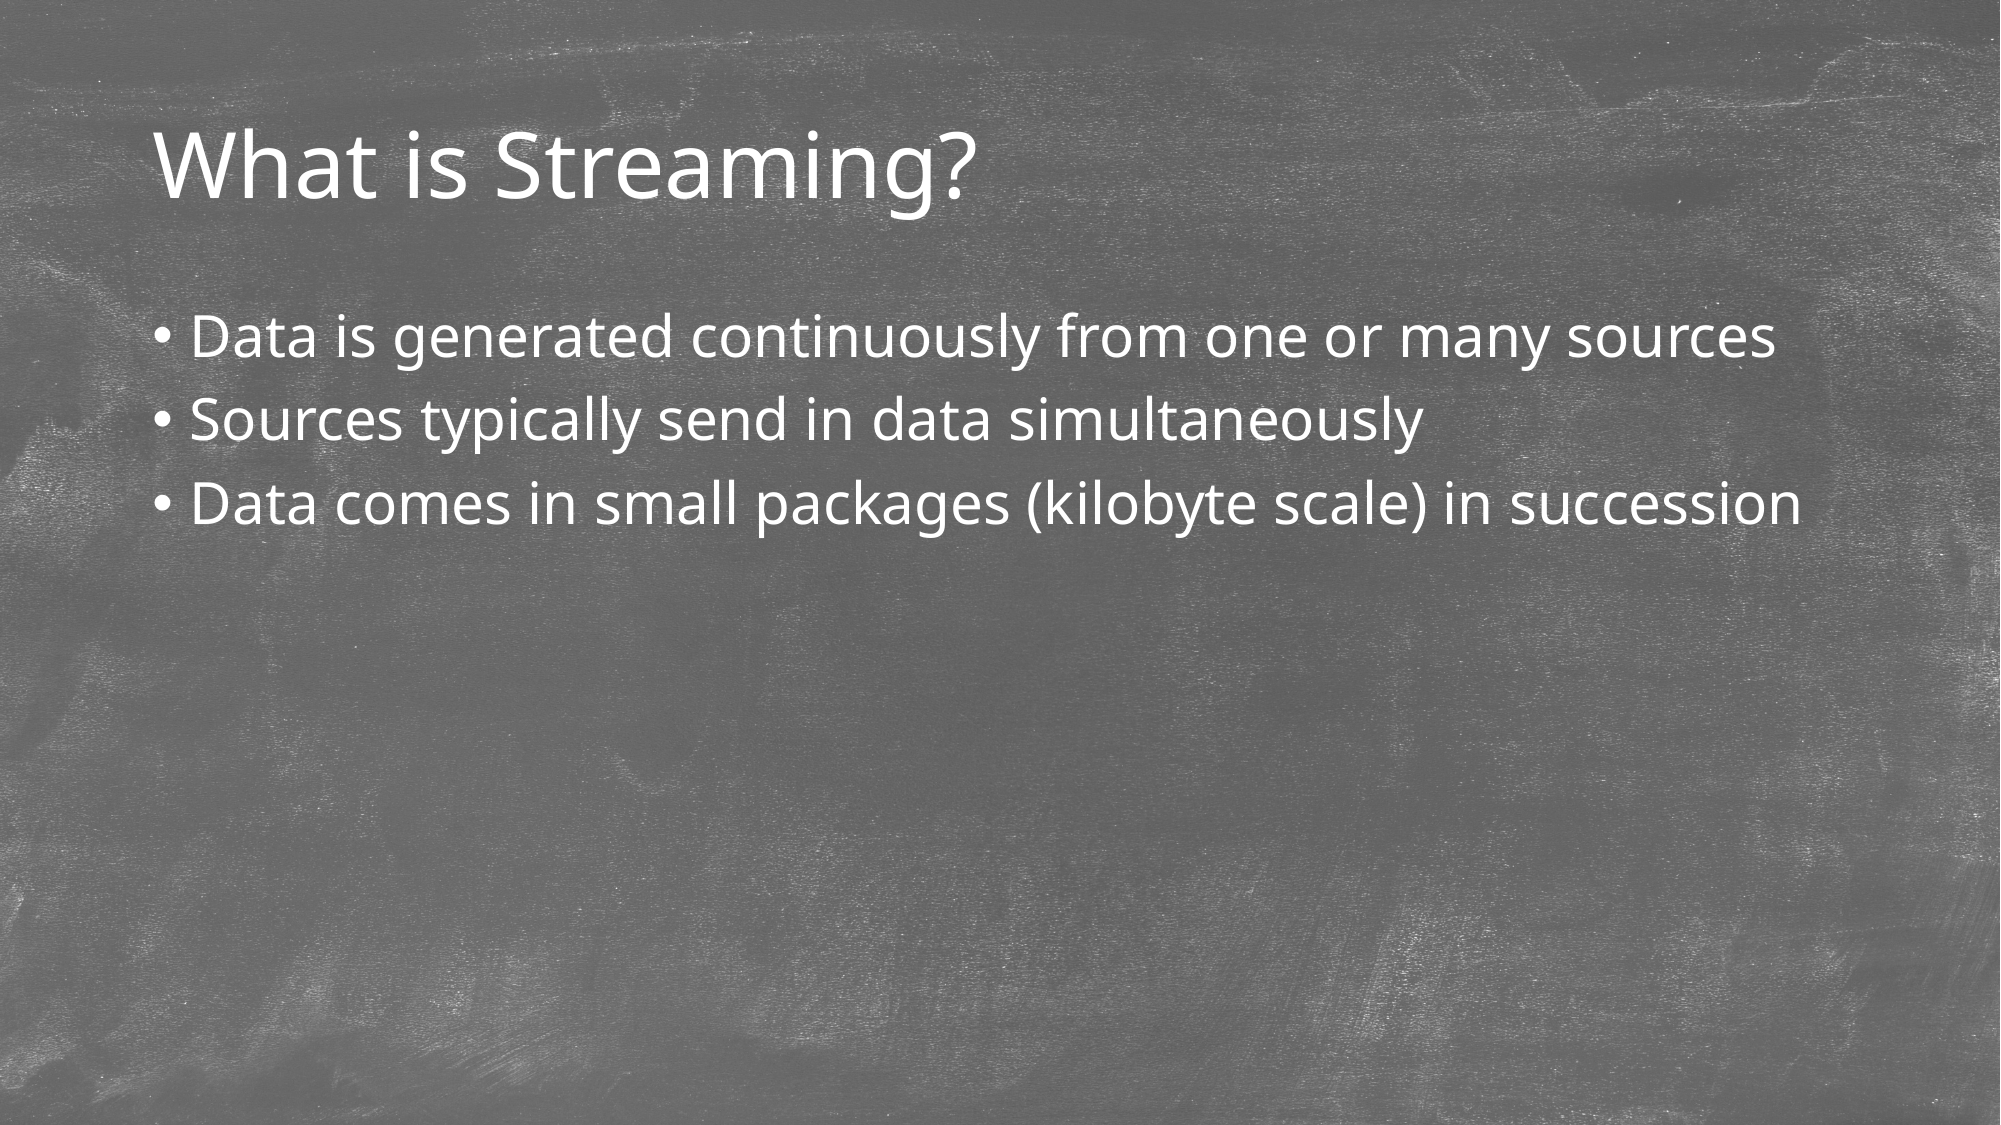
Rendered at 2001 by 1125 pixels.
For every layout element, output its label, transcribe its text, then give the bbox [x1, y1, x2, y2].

title What is Streaming? [137, 59, 1863, 278]
list Data is generated continuously from one or many sources Sources typically send in data simultaneously Data comes in small packages (kilobyte scale) in succession [137, 299, 1863, 1014]
